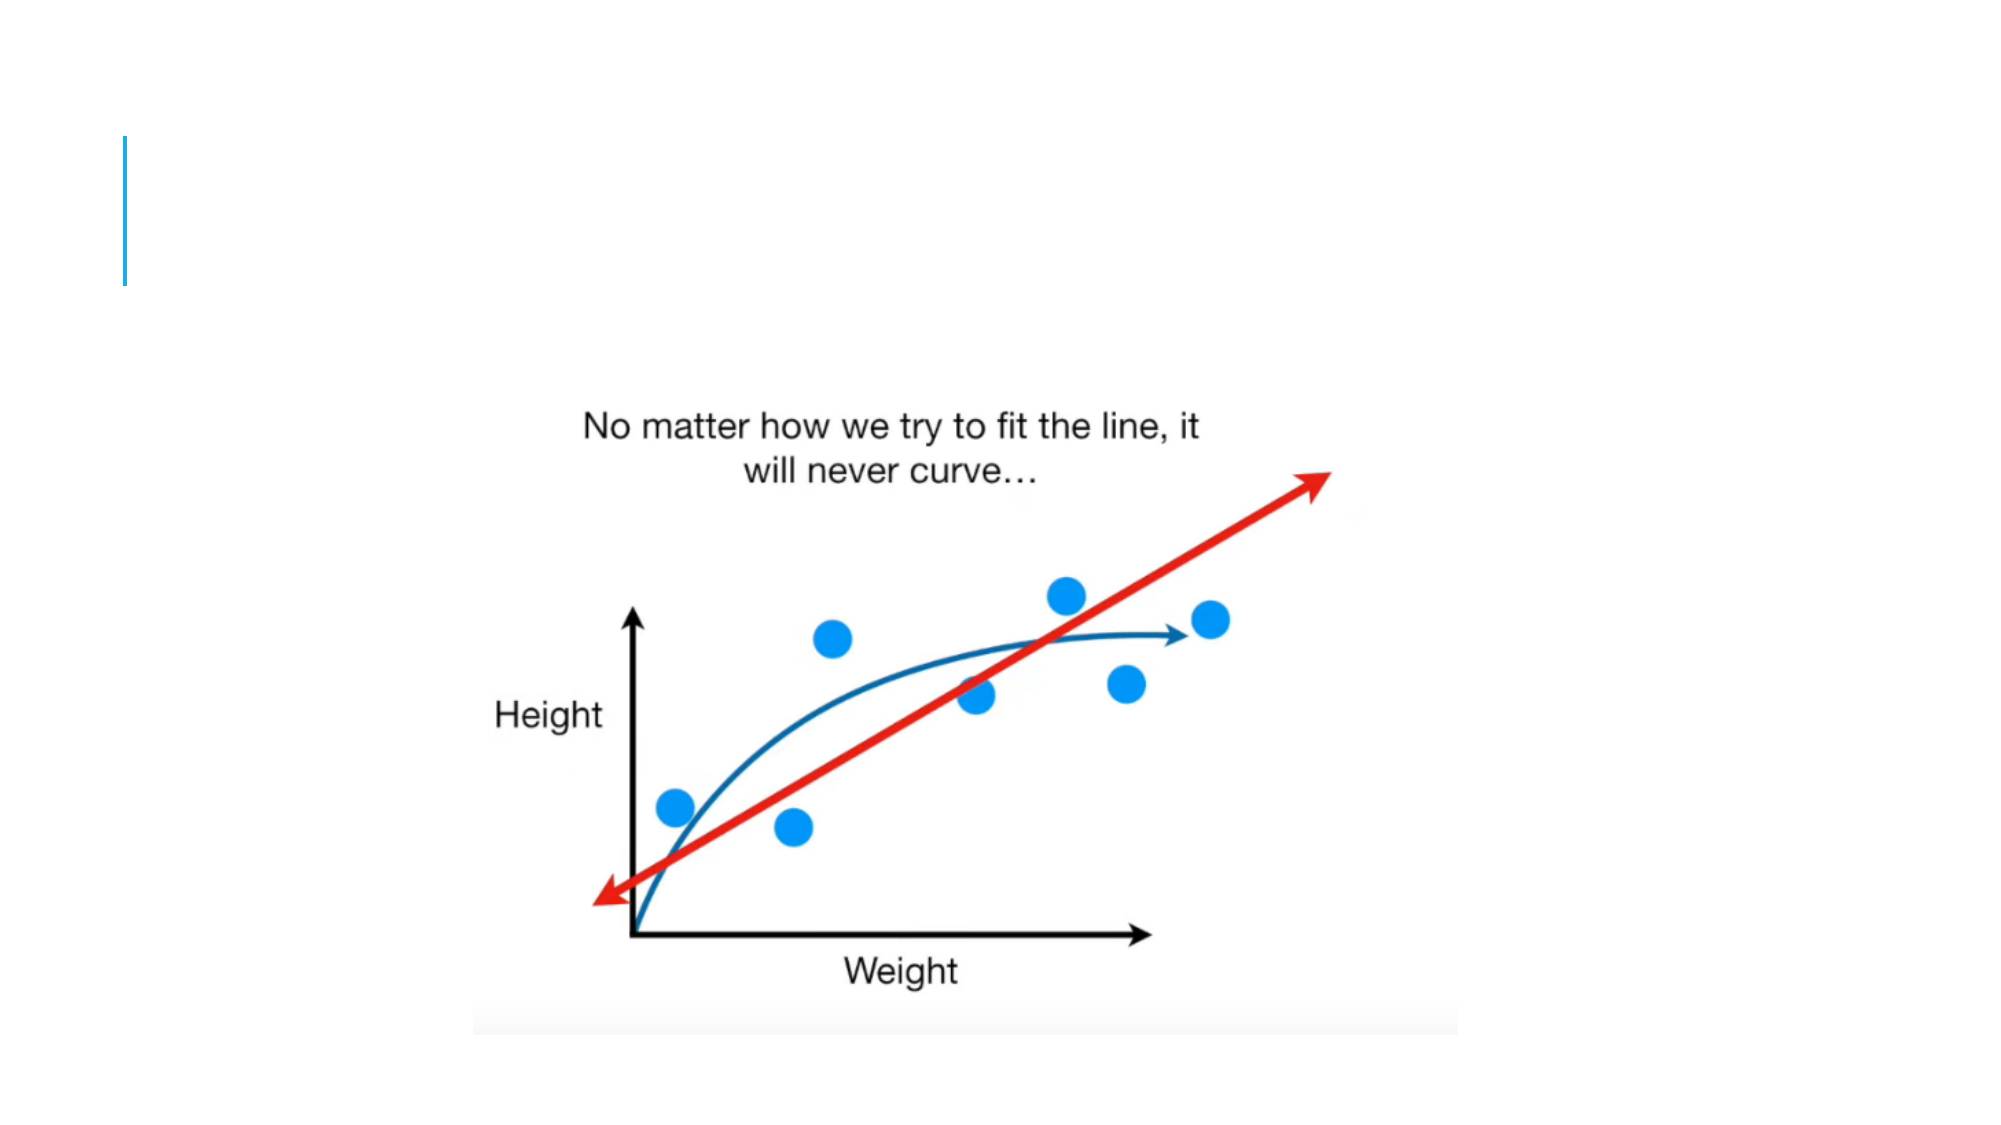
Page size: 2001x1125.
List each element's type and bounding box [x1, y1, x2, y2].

list [473, 374, 1458, 1036]
